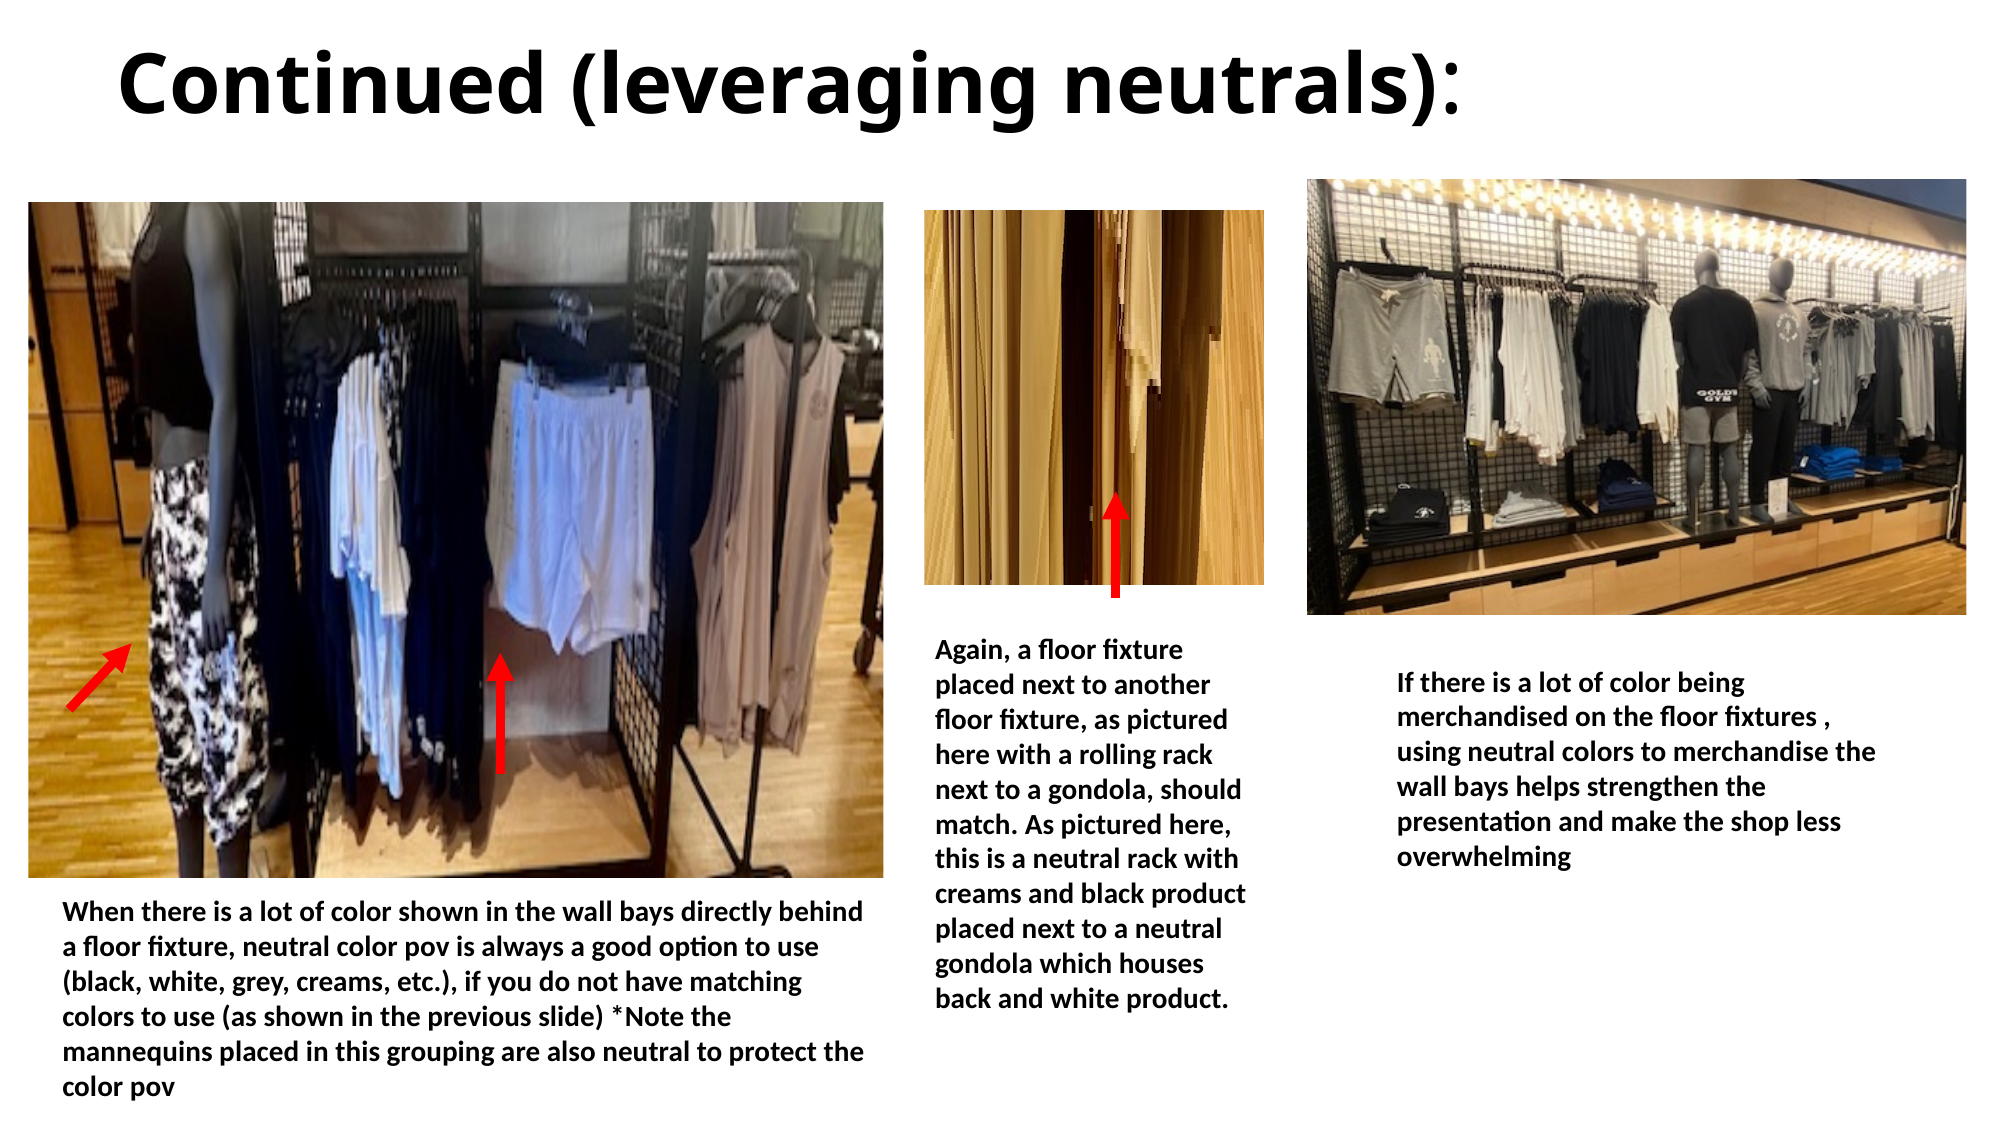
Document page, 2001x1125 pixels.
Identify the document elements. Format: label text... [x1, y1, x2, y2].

picture [28, 201, 884, 878]
picture [924, 179, 1967, 615]
text_box If there is a lot of color being merchandised on the floor fixtures , using neutral colors to merchandise the wall bays helps strengthen the presentation and make the shop less overwhelming [1382, 655, 1892, 880]
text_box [69, 643, 132, 710]
text_box Again, a floor fixture placed next to another floor fixture, as pictured here with a rolling rack next to a gondola, should match. As pictured here, this is a neutral rack with creams and black product placed next to a neutral gondola which houses back and white product. [920, 622, 1268, 1023]
title Continued (leveraging neutrals): [101, 0, 1827, 167]
text_box When there is a lot of color shown in the wall bays directly behind a floor fixture, neutral color pov is always a good option to use (black, white, grey, creams, etc.), if you do not have matching colors to use (as shown in the previous slide) *Note the mannequins placed in this grouping are also neutral to protect the color pov [47, 884, 884, 1110]
